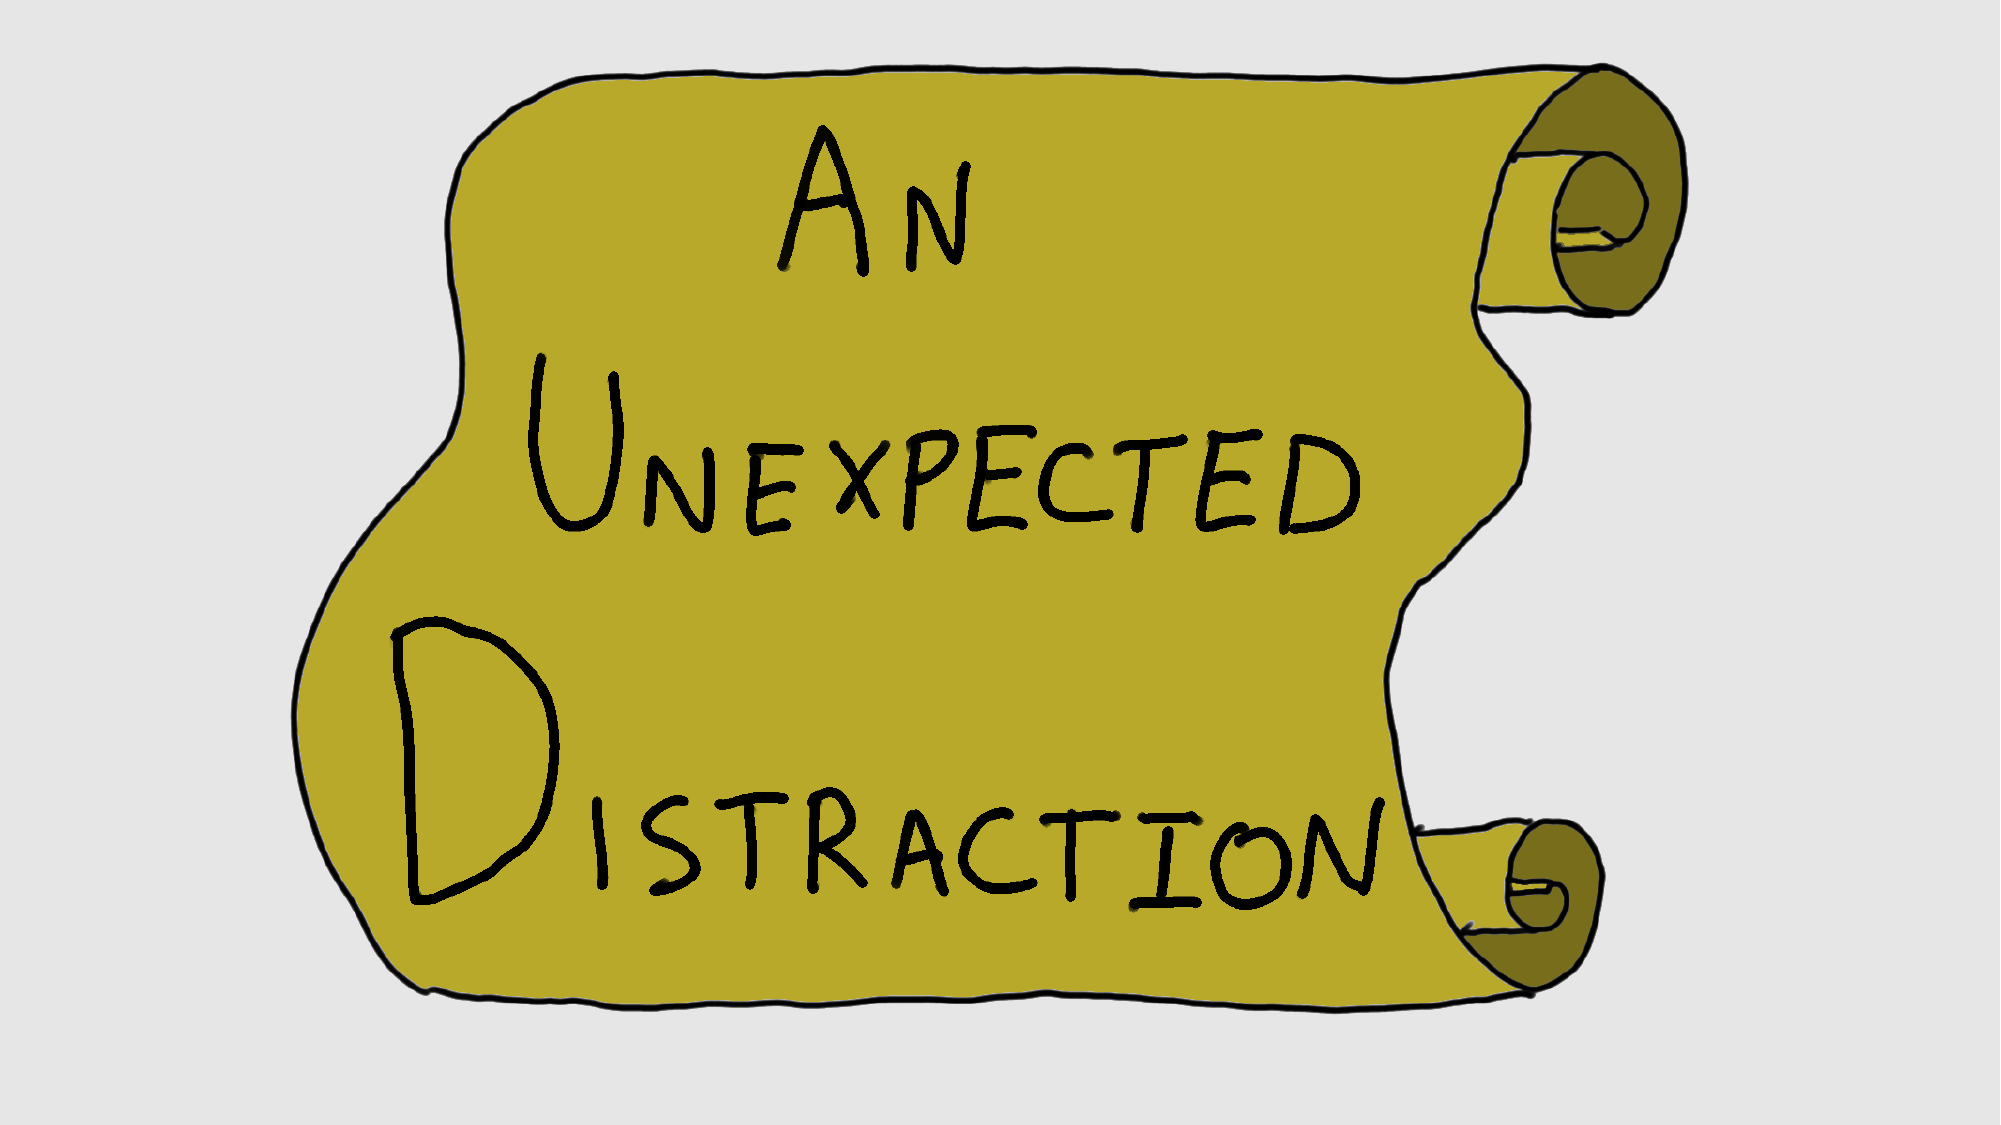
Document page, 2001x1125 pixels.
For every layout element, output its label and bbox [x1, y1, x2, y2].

picture [249, 0, 1750, 1125]
